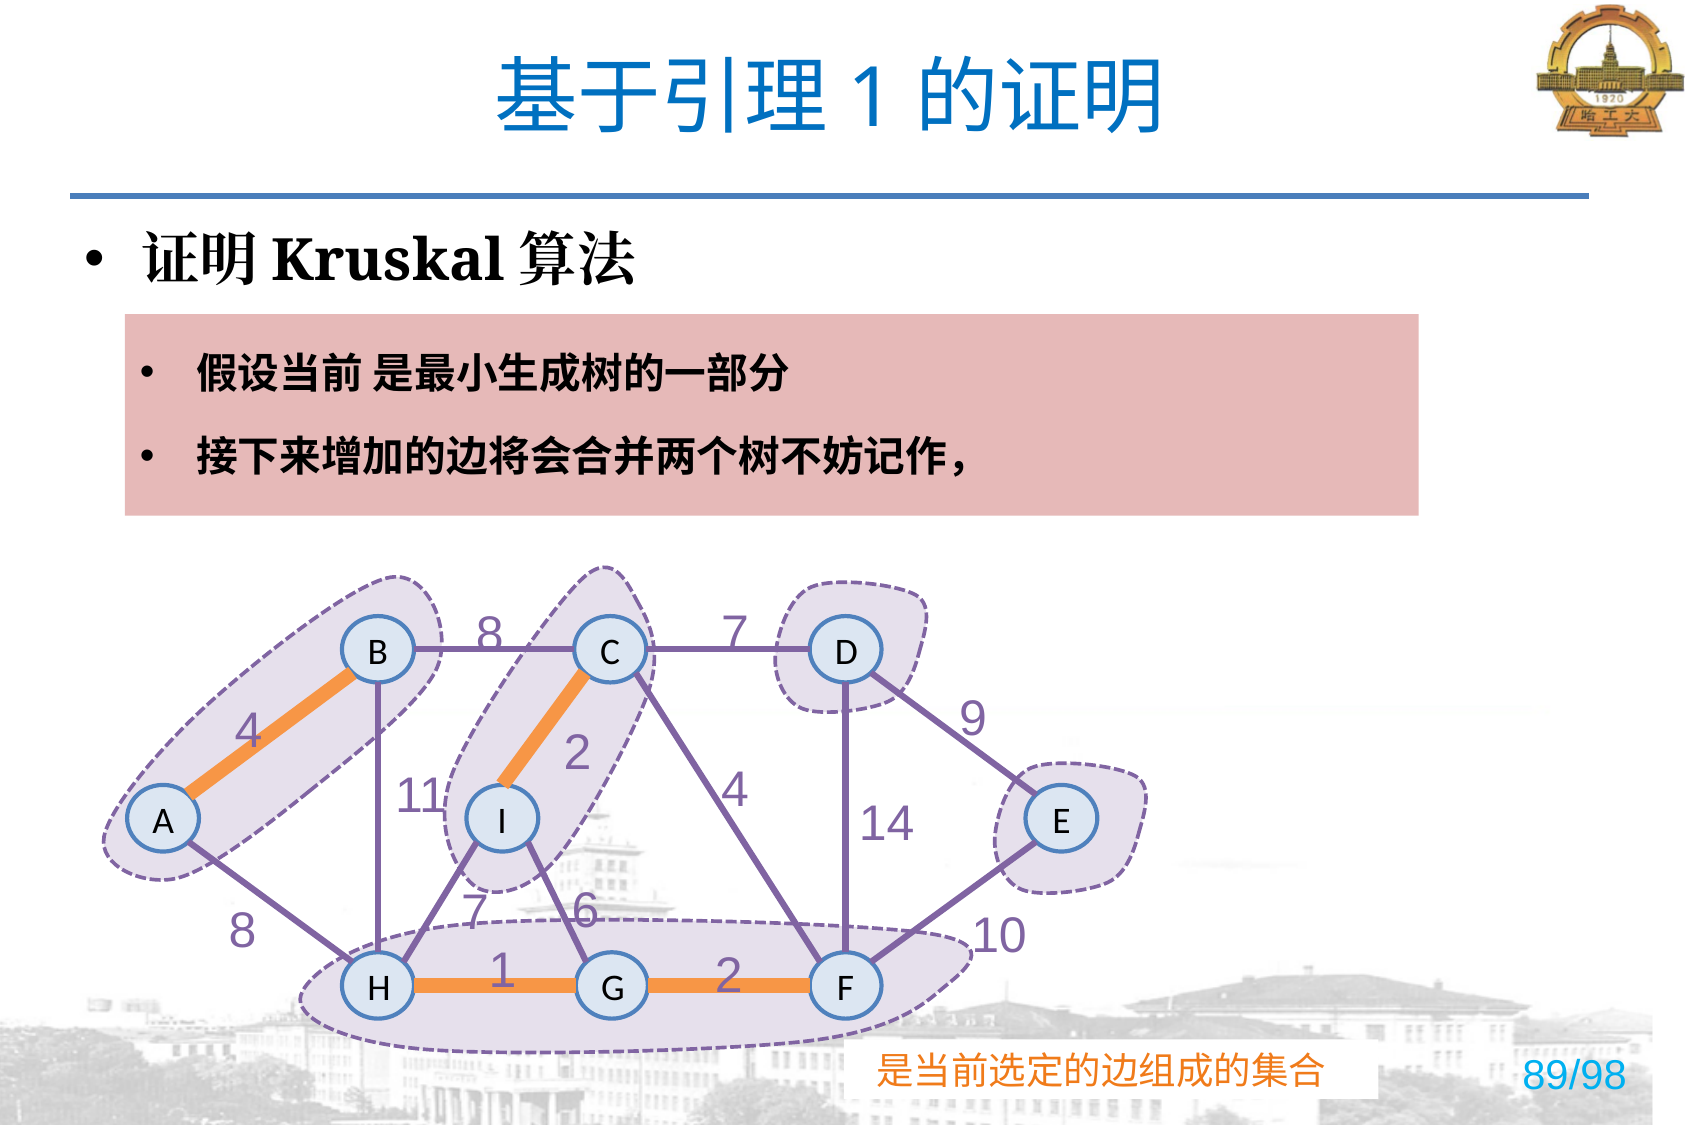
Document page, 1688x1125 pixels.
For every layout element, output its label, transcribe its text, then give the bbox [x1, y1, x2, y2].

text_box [70, 562, 1147, 1053]
picture [0, 529, 1688, 1125]
picture [1528, 3, 1688, 141]
title 基于引理1的证明 [70, 7, 1590, 179]
list 证明Kruskal算法 [70, 214, 1590, 1013]
